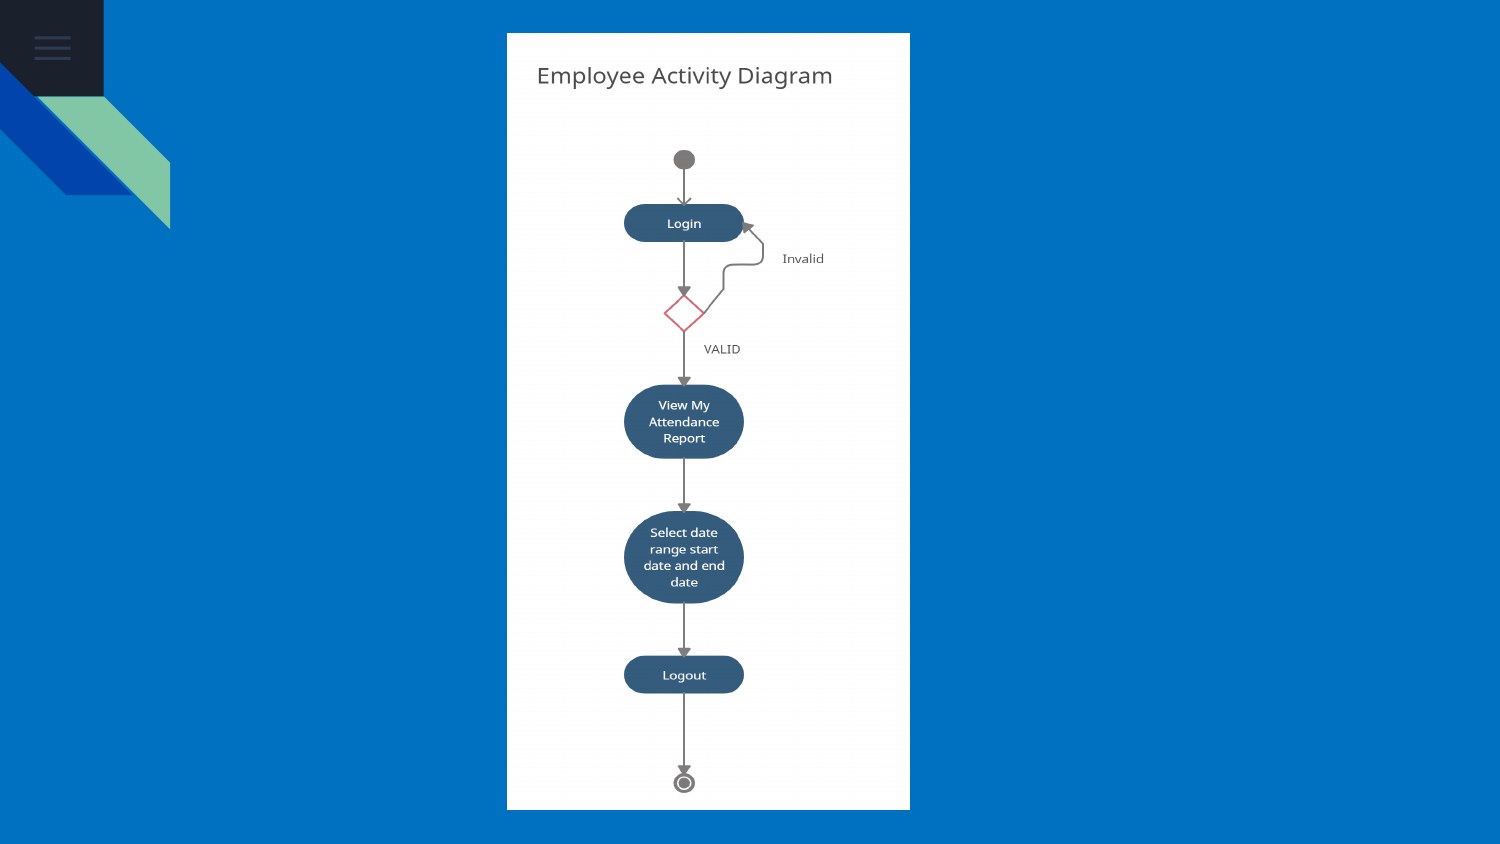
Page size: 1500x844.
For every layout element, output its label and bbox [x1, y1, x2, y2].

picture [507, 33, 911, 811]
